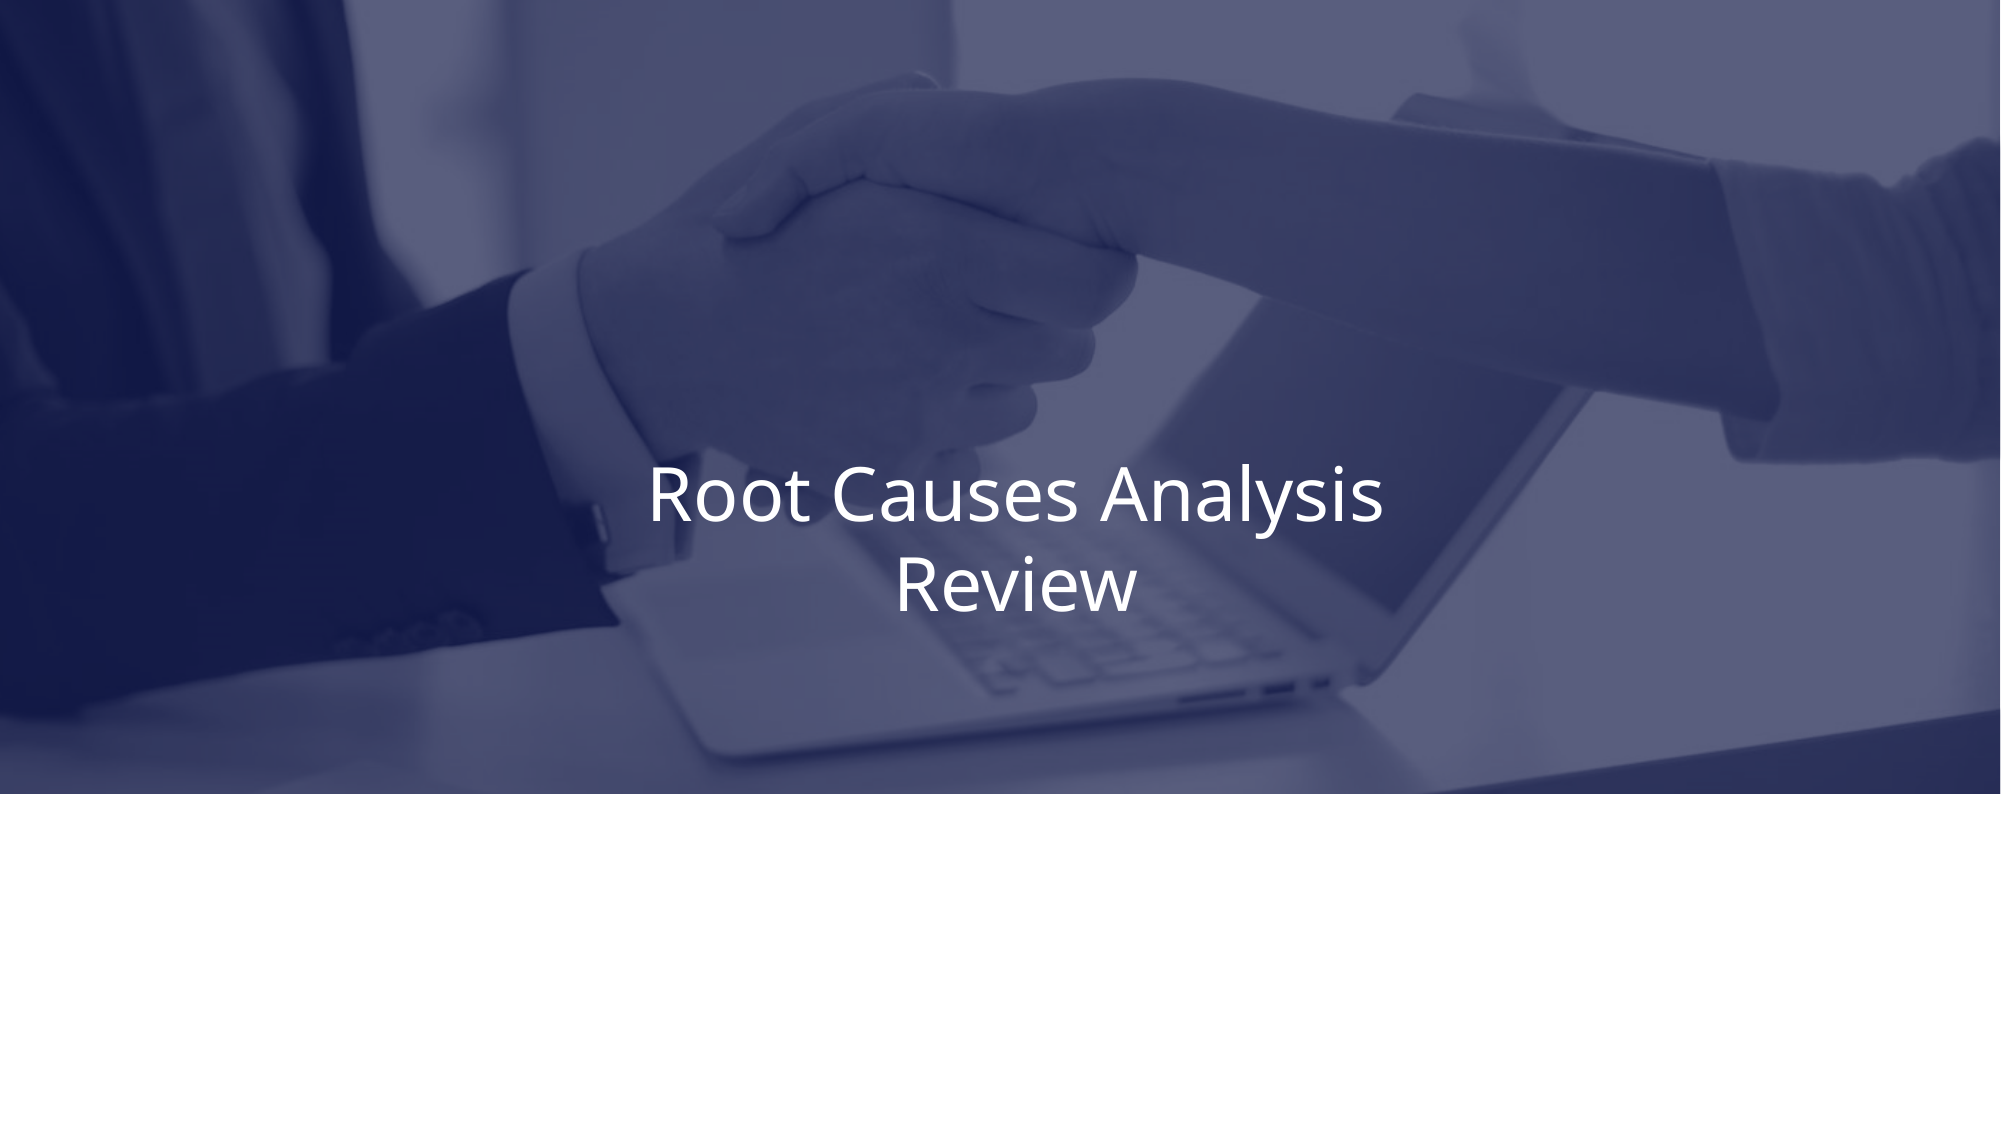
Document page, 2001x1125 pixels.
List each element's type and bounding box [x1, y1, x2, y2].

picture [0, 0, 2000, 795]
